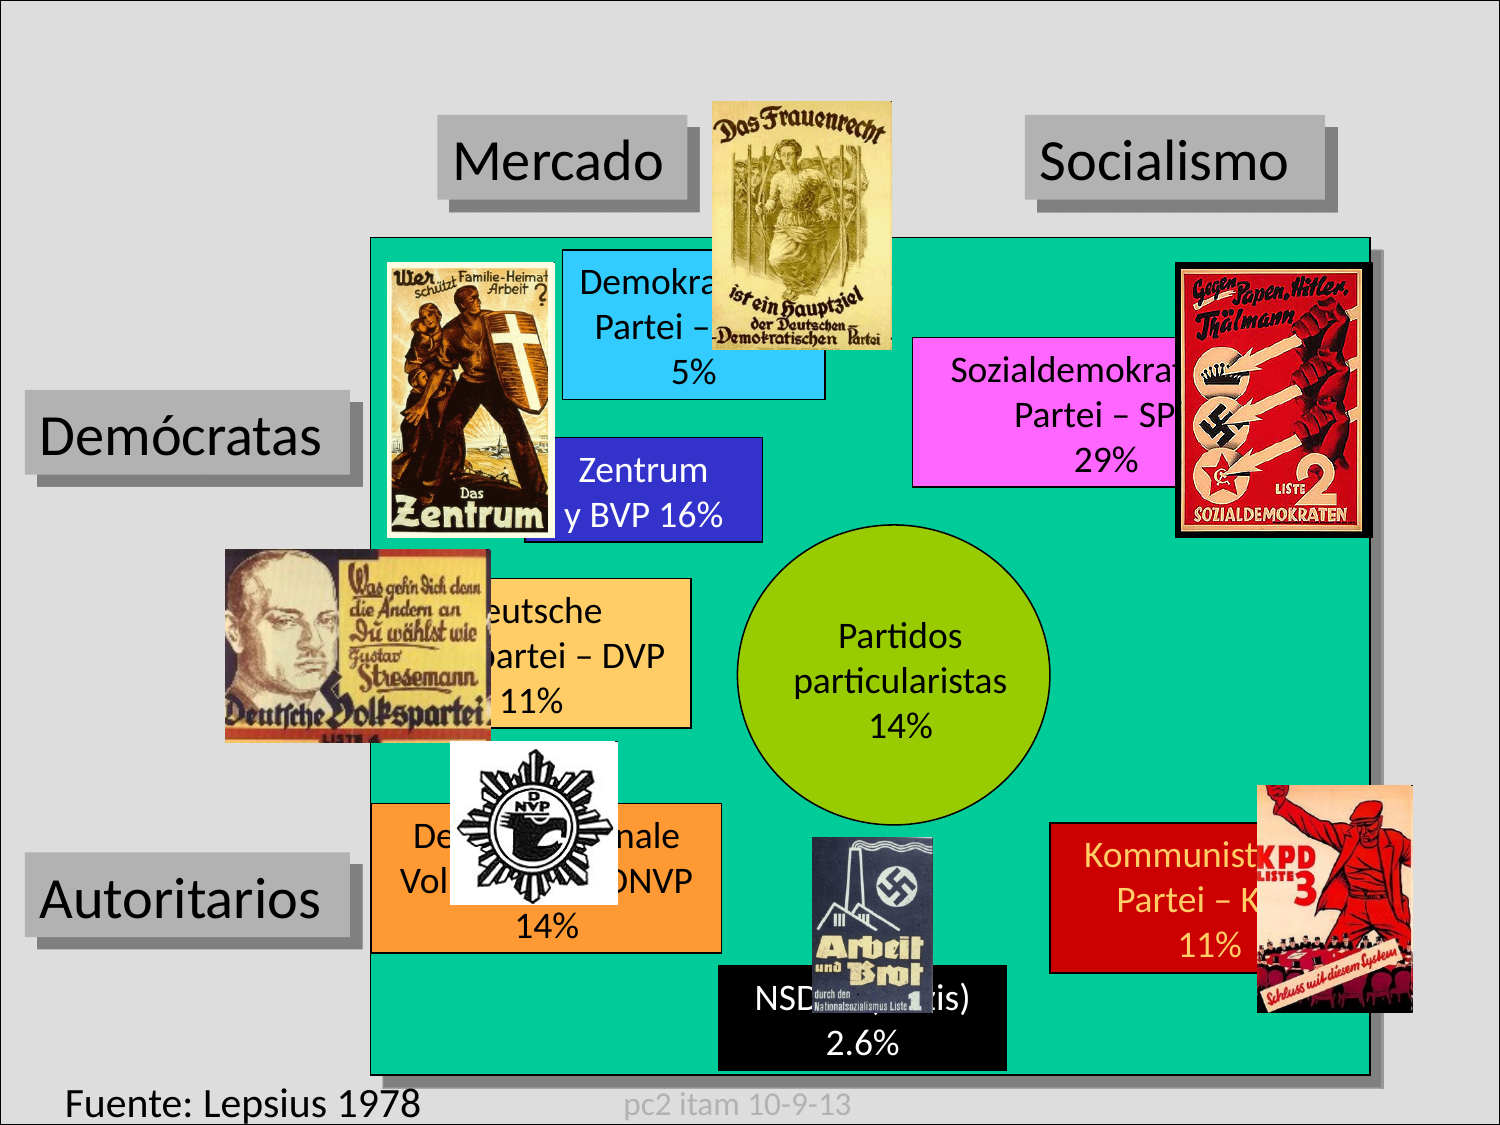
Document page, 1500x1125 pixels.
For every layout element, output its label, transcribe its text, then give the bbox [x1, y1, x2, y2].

text_box Zentrum y BVP 16% [557, 437, 763, 543]
text_box Fuente: Lepsius 1978 [50, 1068, 825, 1125]
text_box [1045, 637, 1050, 713]
text_box Demokratische Partei – DDP 5% [562, 249, 825, 400]
picture [1174, 262, 1374, 538]
picture [224, 549, 618, 905]
text_box Deutsche Volkspartei – DVP 11% [494, 578, 691, 729]
picture [712, 101, 892, 351]
text_box [760, 754, 1027, 825]
text_box Kommunistische Partei – KPD 11% [1049, 823, 1252, 973]
text_box [370, 237, 1371, 1075]
text_box Autoritarios [24, 852, 350, 938]
text_box Deutschnationale Volkspartei – DNVP 14% [371, 803, 722, 954]
picture [812, 837, 933, 1013]
picture [1257, 785, 1413, 1013]
text_box Socialismo [1024, 114, 1325, 200]
text_box Demócratas [24, 389, 350, 475]
picture [387, 262, 555, 538]
text_box NSDAP (Nazis) 2.6% [718, 965, 1007, 1071]
text_box [737, 524, 1031, 746]
text_box Partidos particularistas 14% [756, 603, 1045, 754]
text_box Sozialdemokratische Partei – SPD 29% [912, 337, 1169, 488]
text_box Mercado [437, 114, 688, 200]
